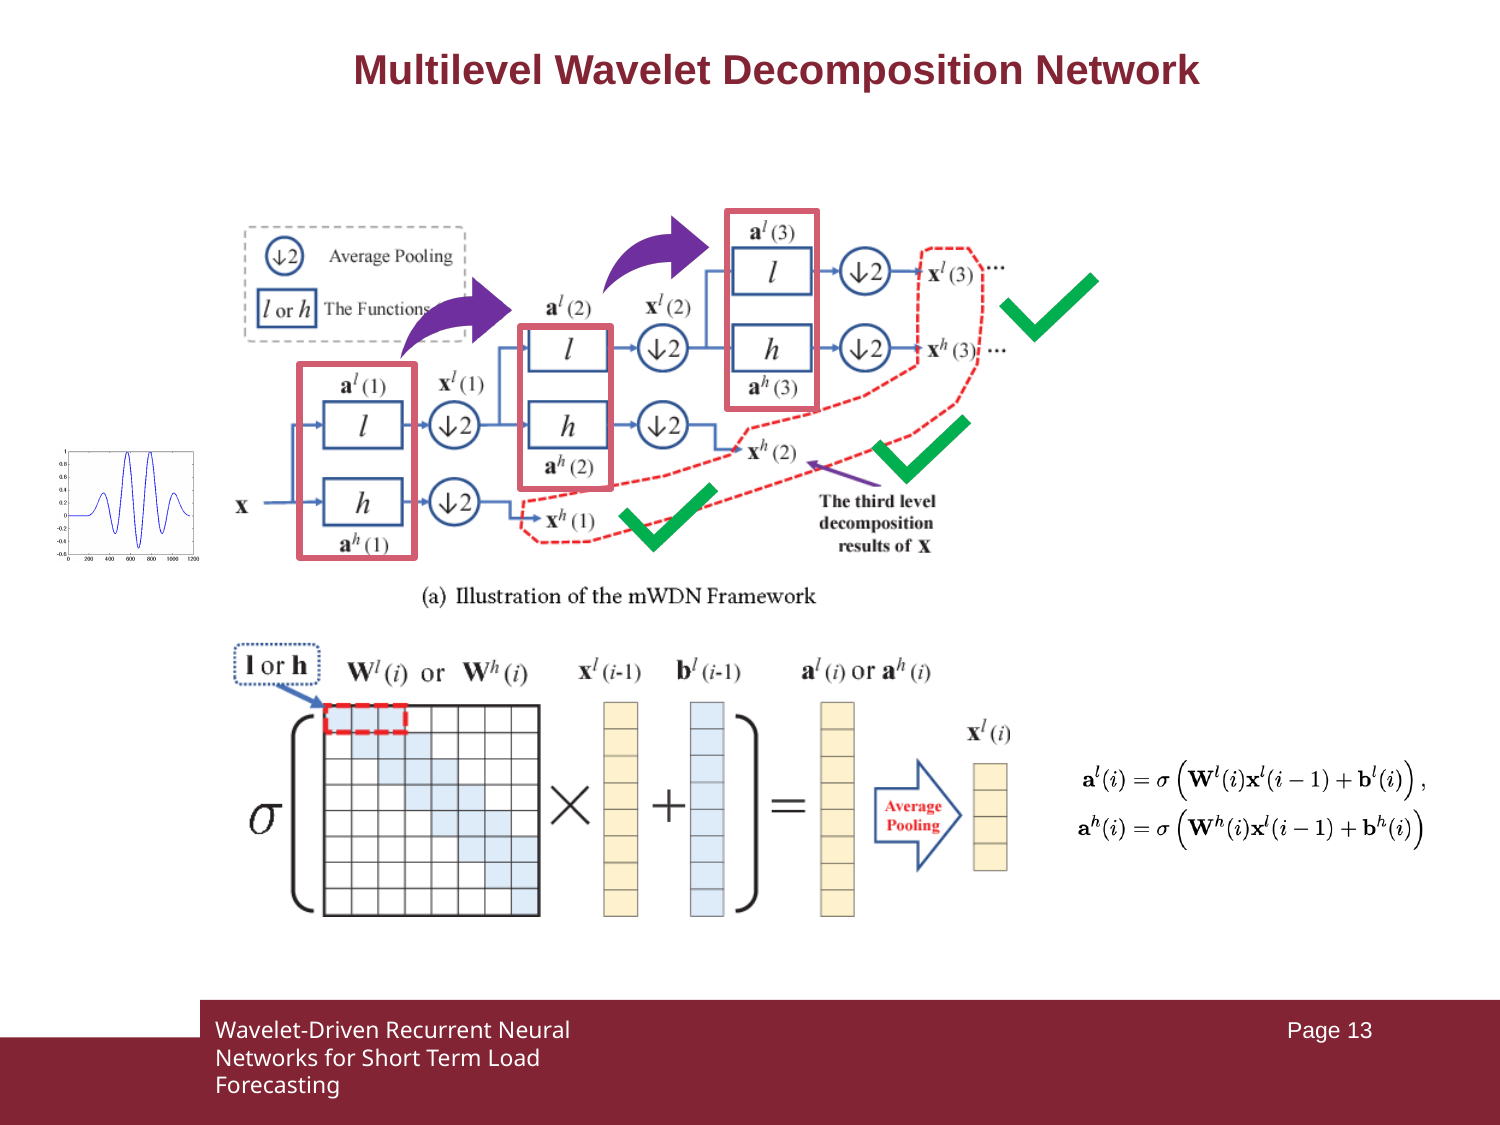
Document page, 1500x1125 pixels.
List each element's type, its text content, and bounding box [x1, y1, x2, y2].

picture [233, 189, 1101, 917]
text_box Multilevel Wavelet Decomposition Network [156, 41, 1398, 125]
picture [1058, 747, 1430, 863]
footer Wavelet-Driven Recurrent Neural Networks for Short Term Load Forecasting [199, 1008, 676, 1084]
text_box [726, 210, 818, 218]
slide_number Page 13 [1074, 1008, 1388, 1084]
picture [56, 448, 201, 563]
